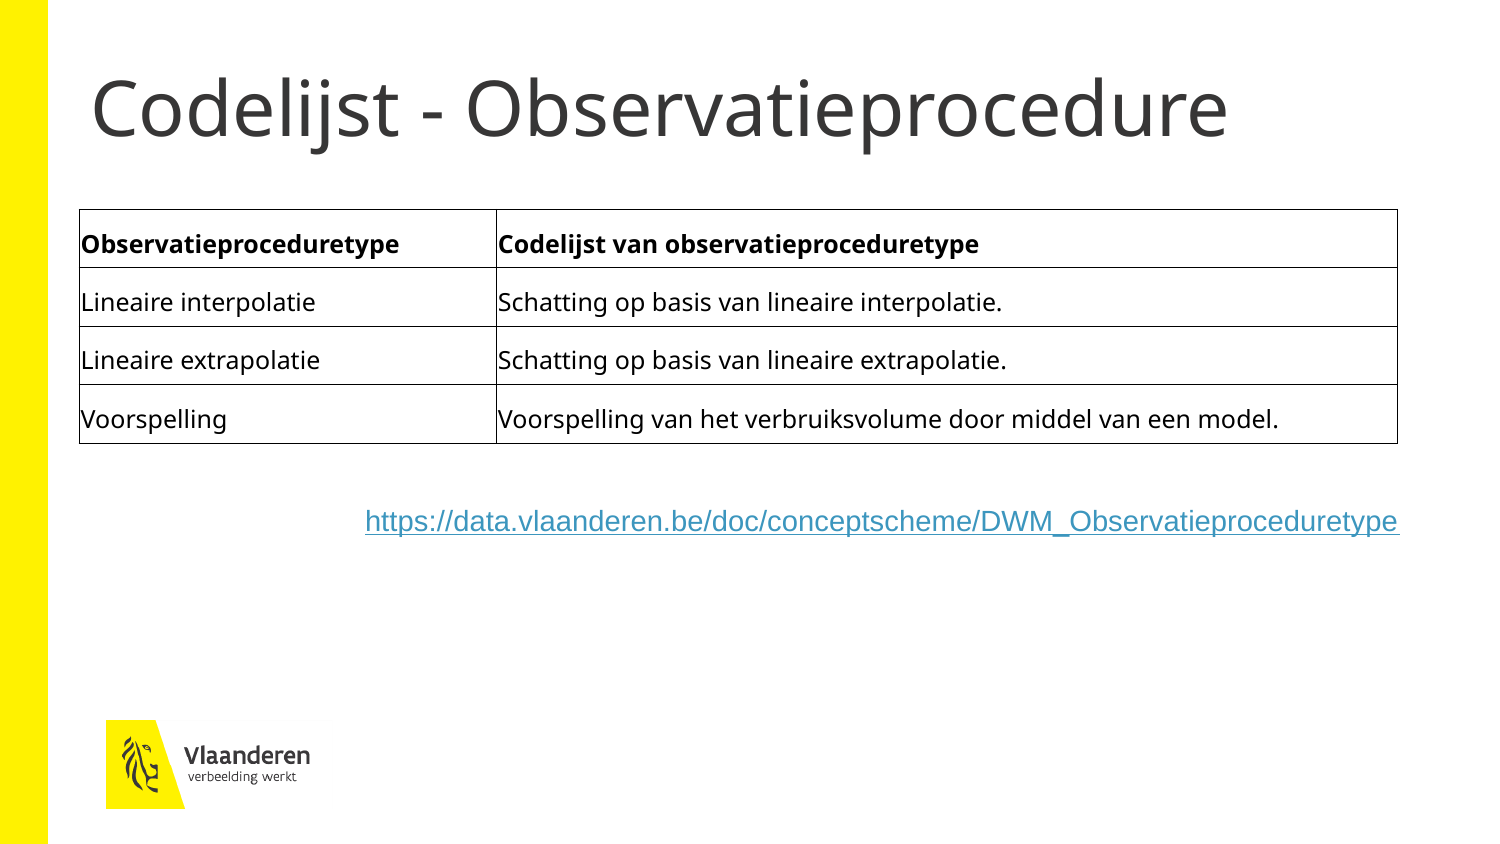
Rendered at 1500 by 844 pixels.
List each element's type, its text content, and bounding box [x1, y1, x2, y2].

table_cell Voorspelling [80, 385, 496, 443]
table_header Observatieproceduretype [80, 210, 496, 267]
title Codelijst - Observatieprocedure [75, 42, 1292, 181]
table_cell Schatting op basis van lineaire extrapolatie. [497, 327, 1397, 384]
table_cell Lineaire interpolatie [80, 268, 496, 326]
table_cell Voorspelling van het verbruiksvolume door middel van een model. [497, 385, 1397, 443]
picture [106, 720, 333, 809]
table_cell Schatting op basis van lineaire interpolatie. [497, 268, 1397, 326]
table_header Codelijst van observatieproceduretype [497, 210, 1397, 267]
text_box https://data.vlaanderen.be/doc/conceptscheme/DWM_Observatieproceduretype [350, 495, 1480, 581]
table_cell Lineaire extrapolatie [80, 327, 496, 384]
